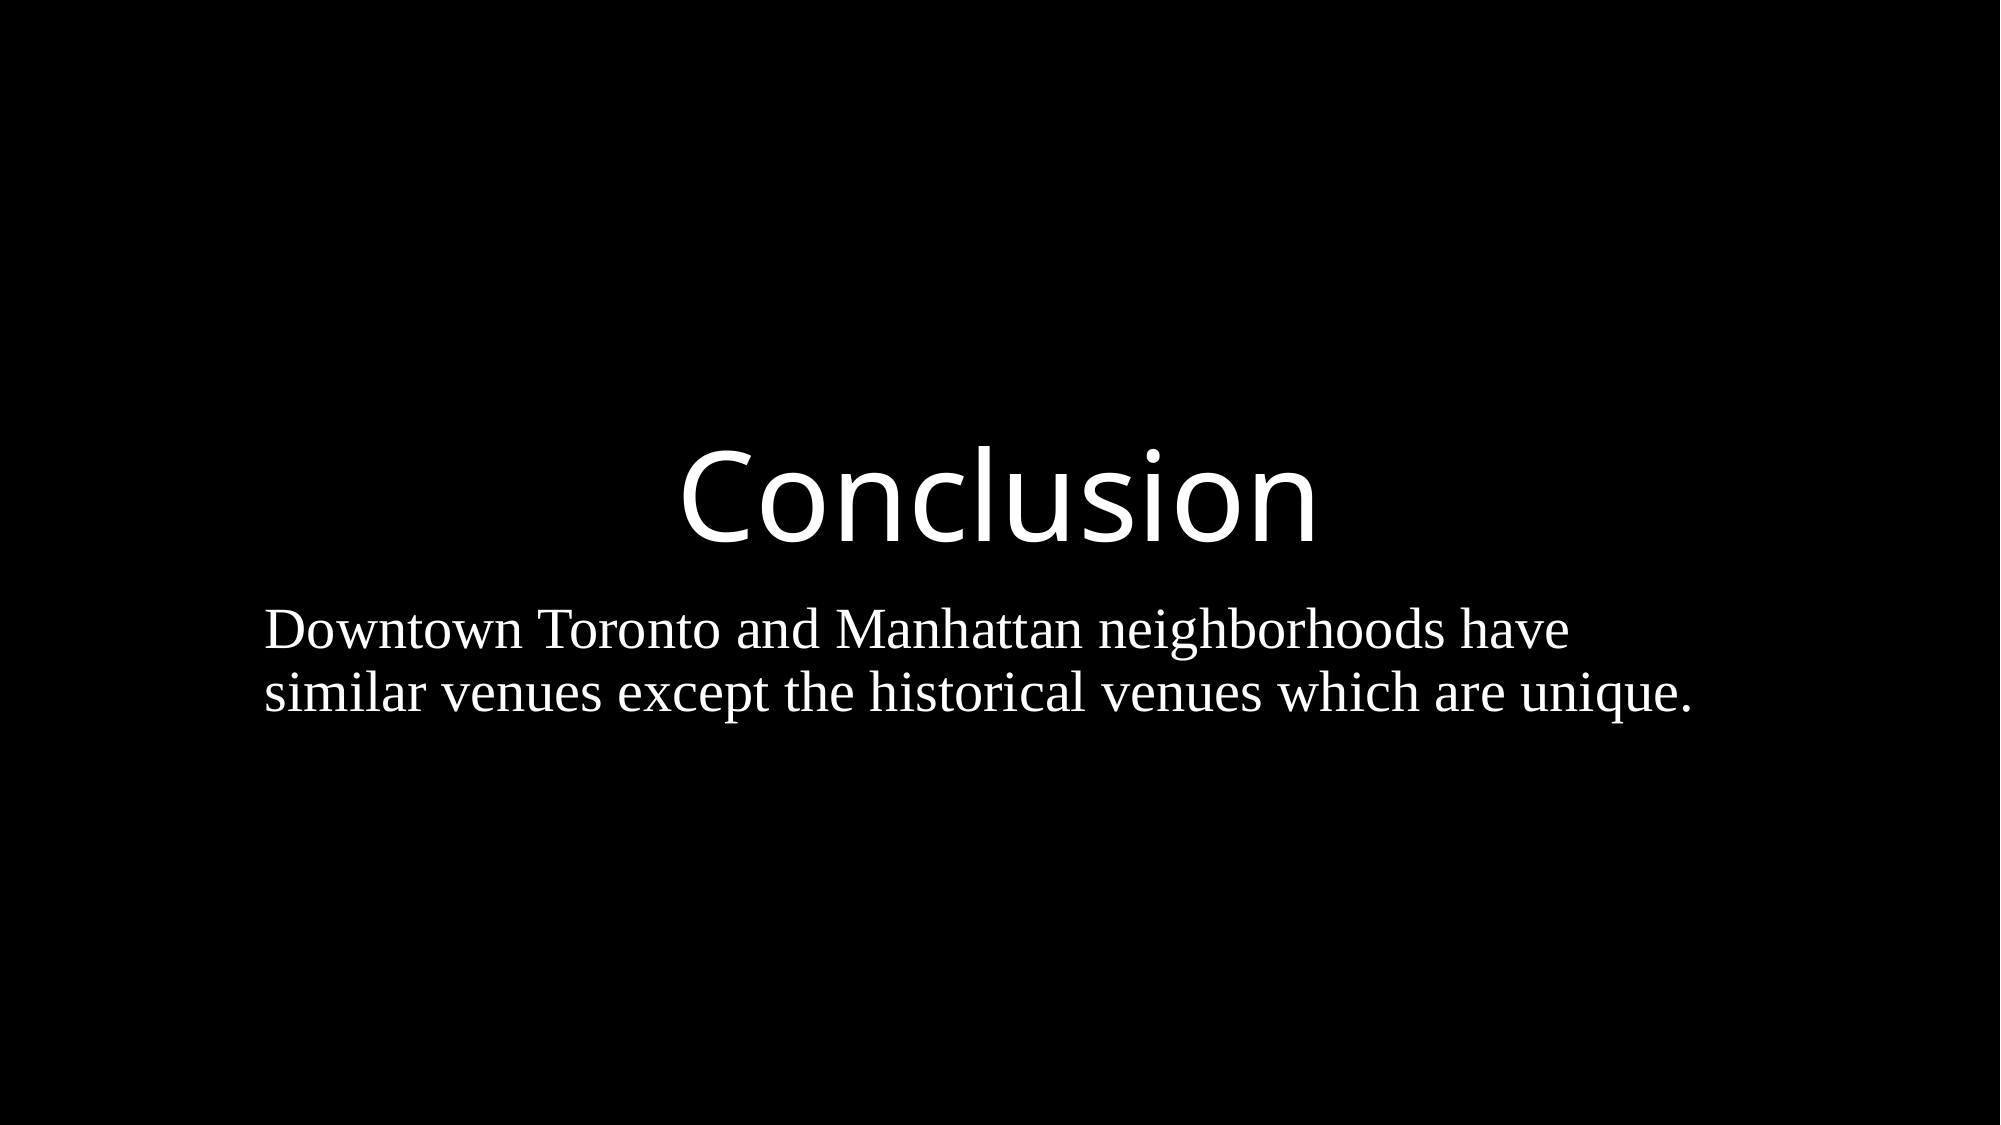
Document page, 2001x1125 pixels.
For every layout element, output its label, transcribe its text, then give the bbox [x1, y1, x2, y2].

title Conclusion [249, 184, 1750, 576]
subtitle Downtown Toronto and Manhattan neighborhoods have similar venues except the historical venues which are unique. [249, 590, 1750, 863]
